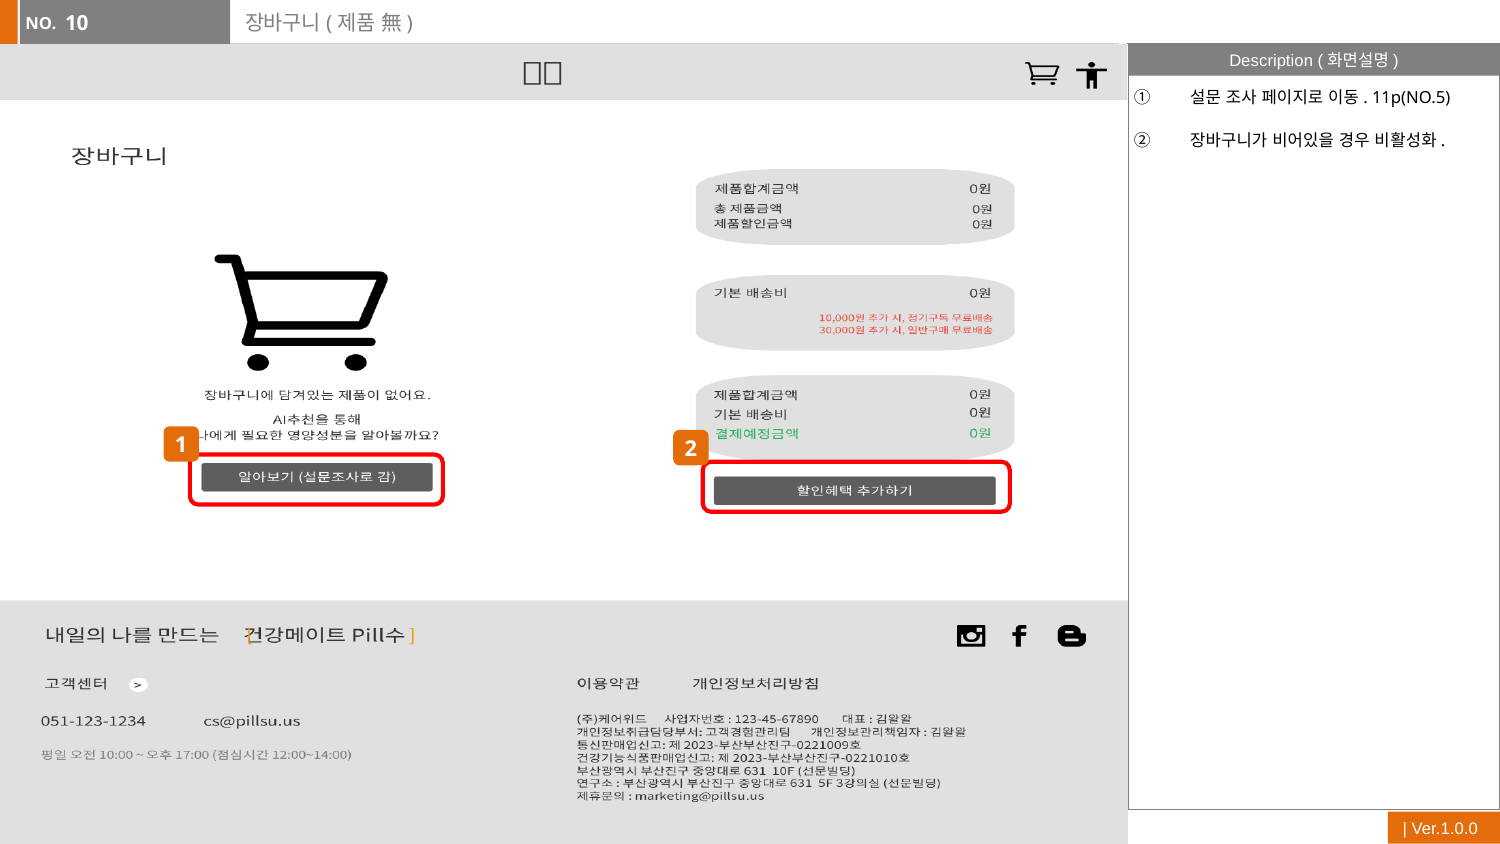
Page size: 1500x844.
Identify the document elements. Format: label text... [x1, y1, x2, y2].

title 장바구니(제품 無) [231, 2, 1117, 42]
picture [0, 44, 1129, 844]
list 설문 조사 페이지로 이동. 11p(NO.5) 장바구니가 비어있을 경우 비활성화. [1133, 79, 1500, 812]
list 10 [64, 2, 231, 42]
